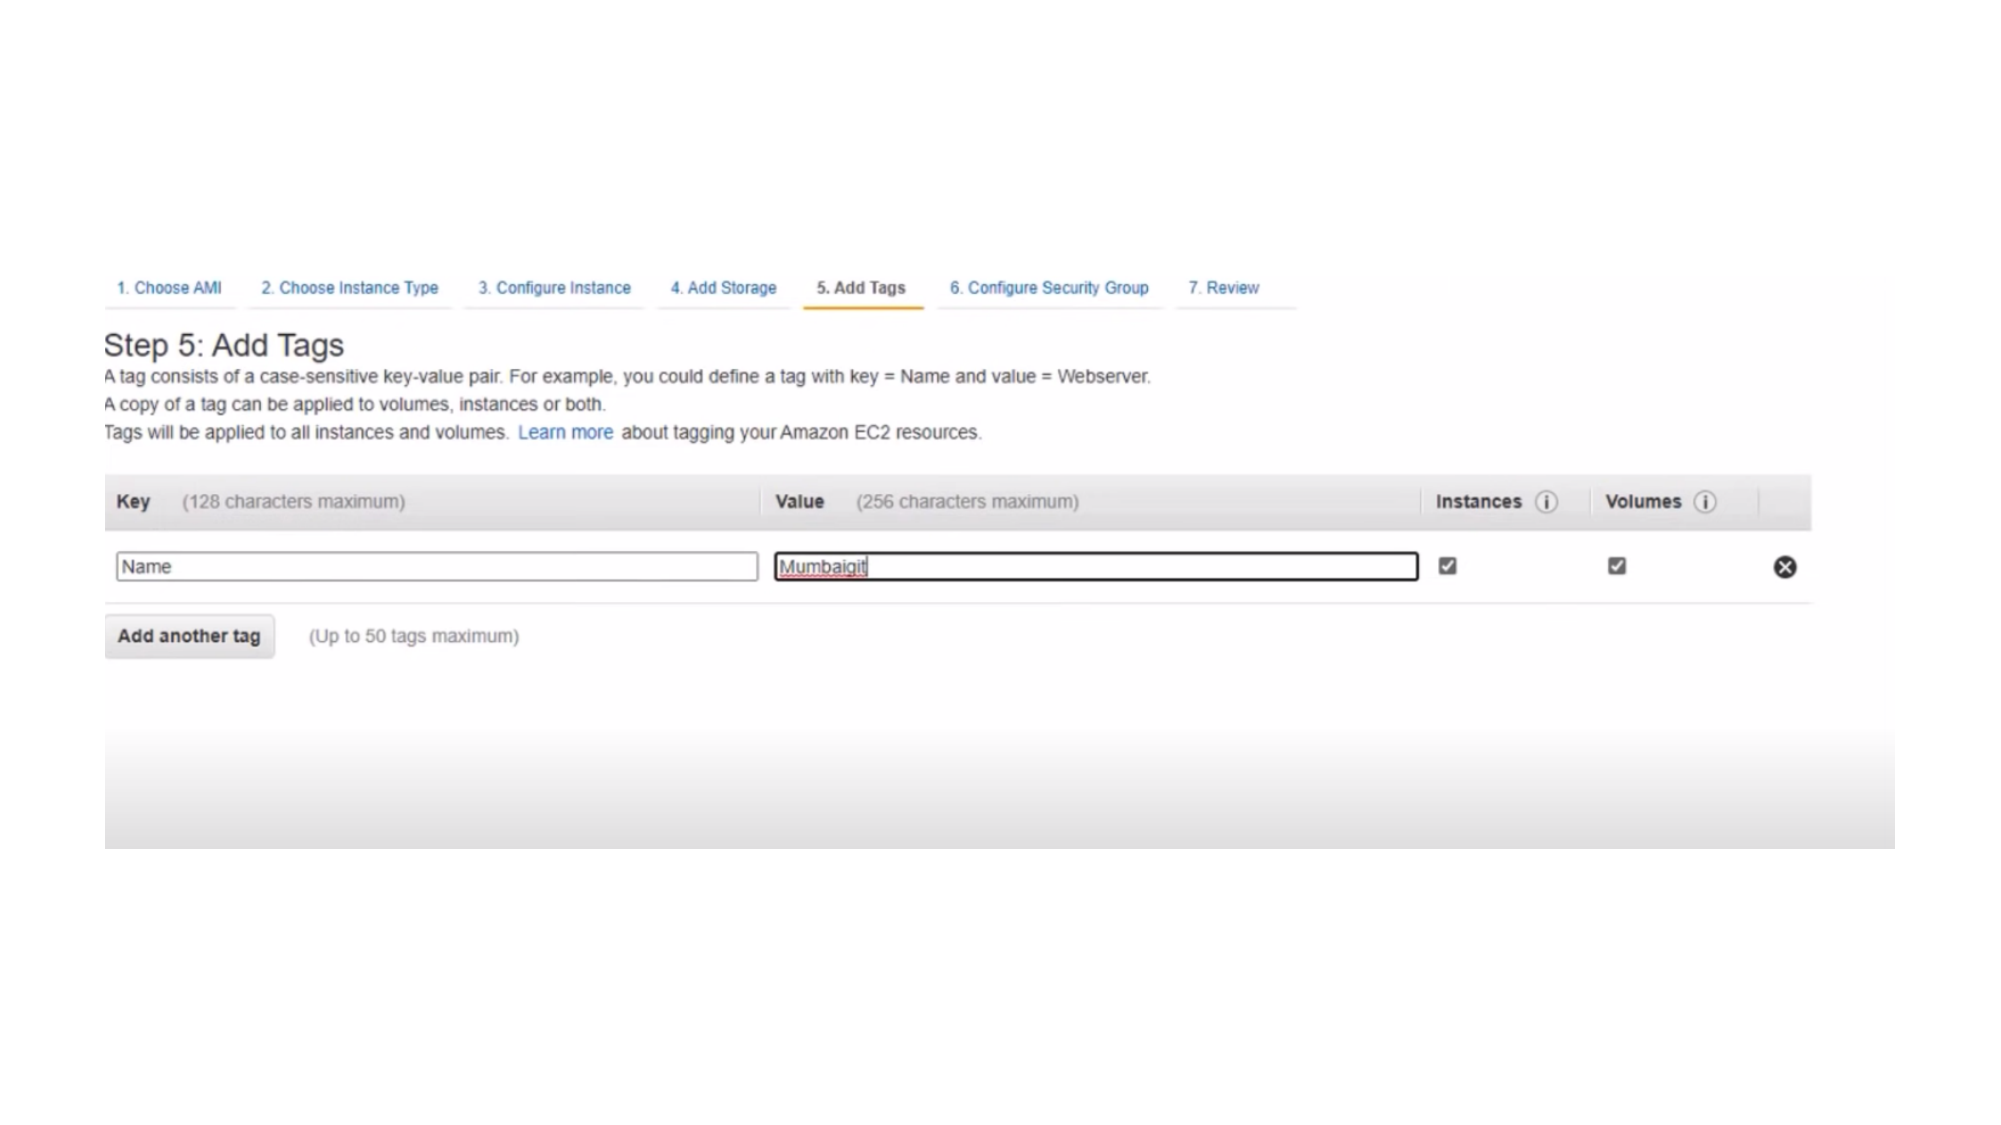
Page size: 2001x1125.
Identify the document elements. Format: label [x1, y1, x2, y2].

list [105, 276, 1895, 849]
